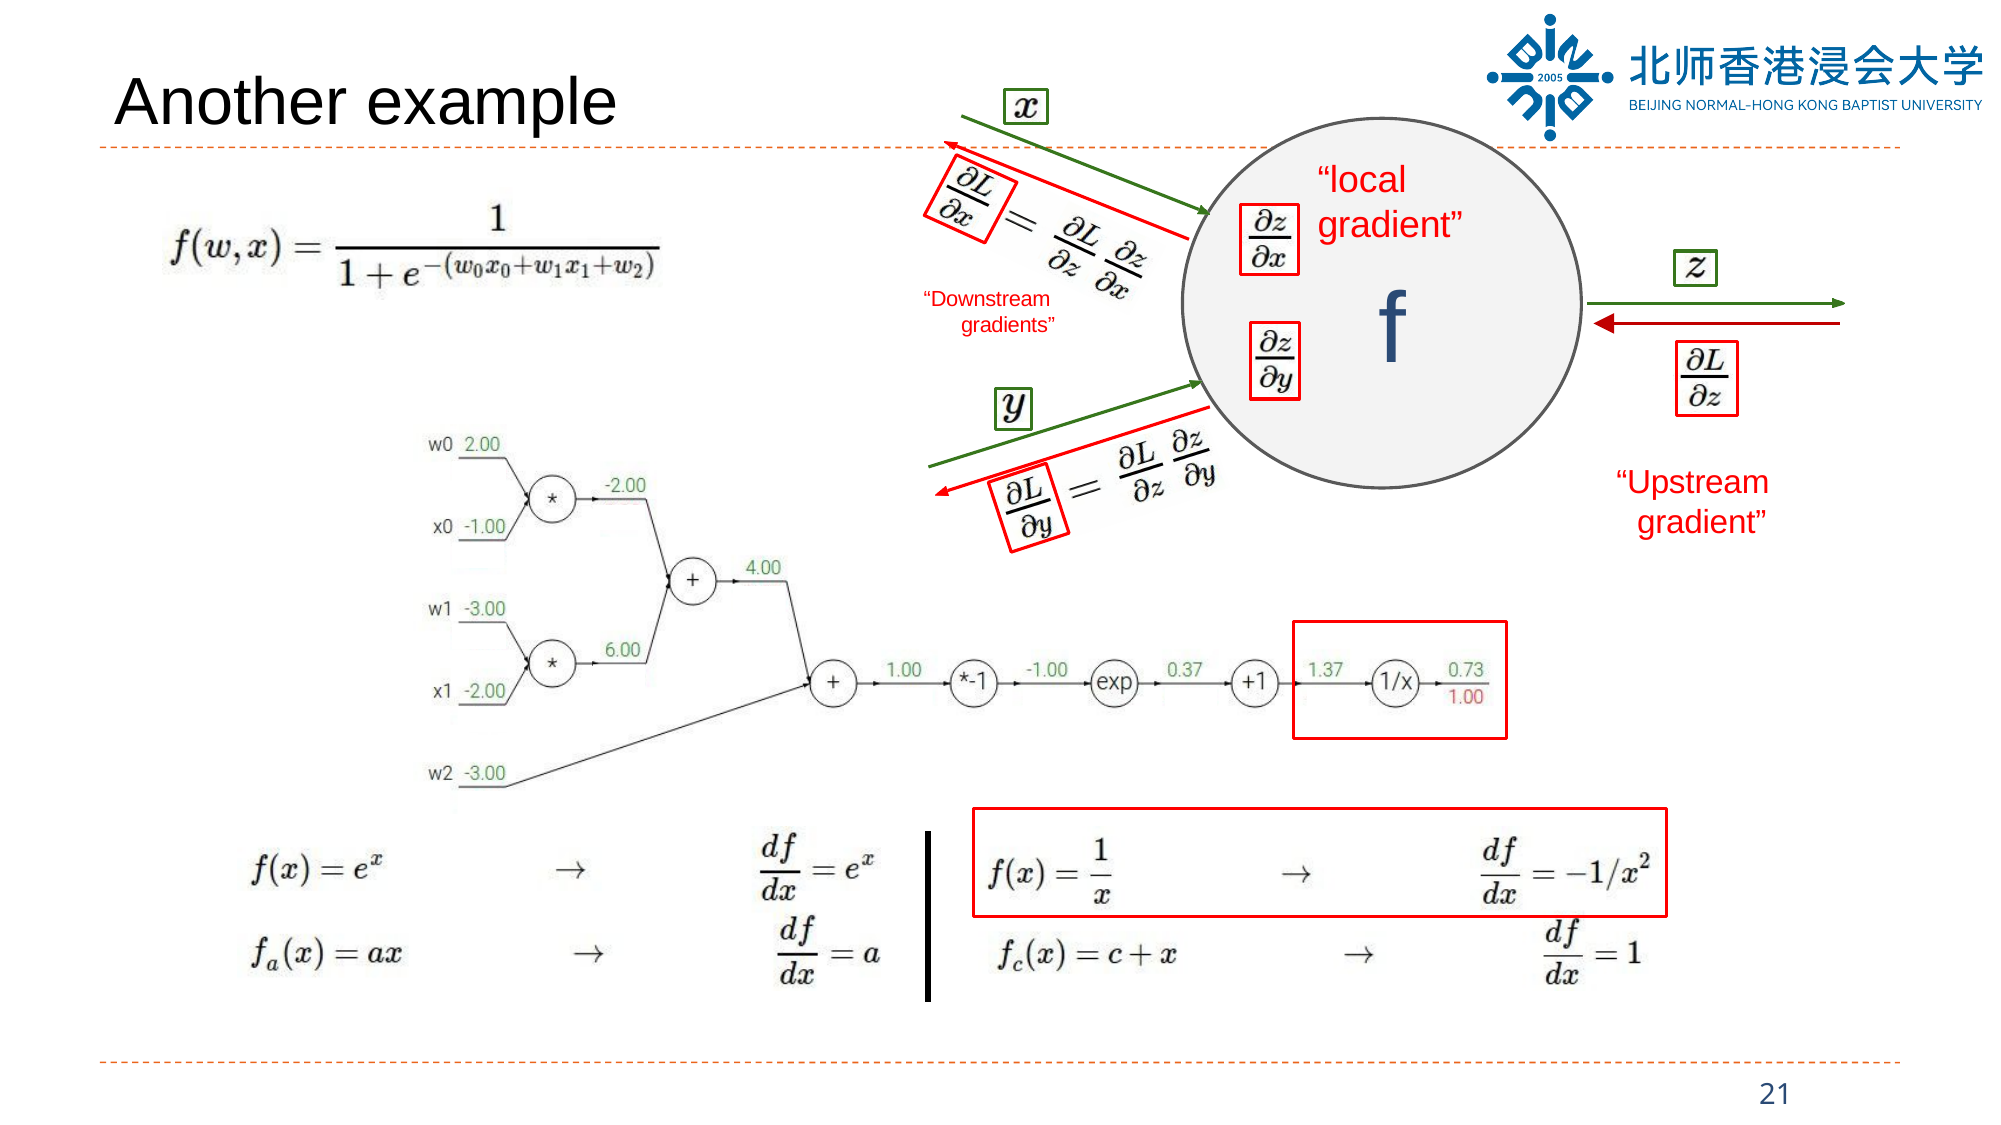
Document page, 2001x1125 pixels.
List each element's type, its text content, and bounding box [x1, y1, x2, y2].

title Another example [99, 24, 1900, 146]
picture [162, 187, 663, 301]
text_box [921, 88, 1845, 556]
picture [237, 826, 881, 991]
picture [1469, 0, 2000, 156]
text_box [412, 424, 1668, 991]
